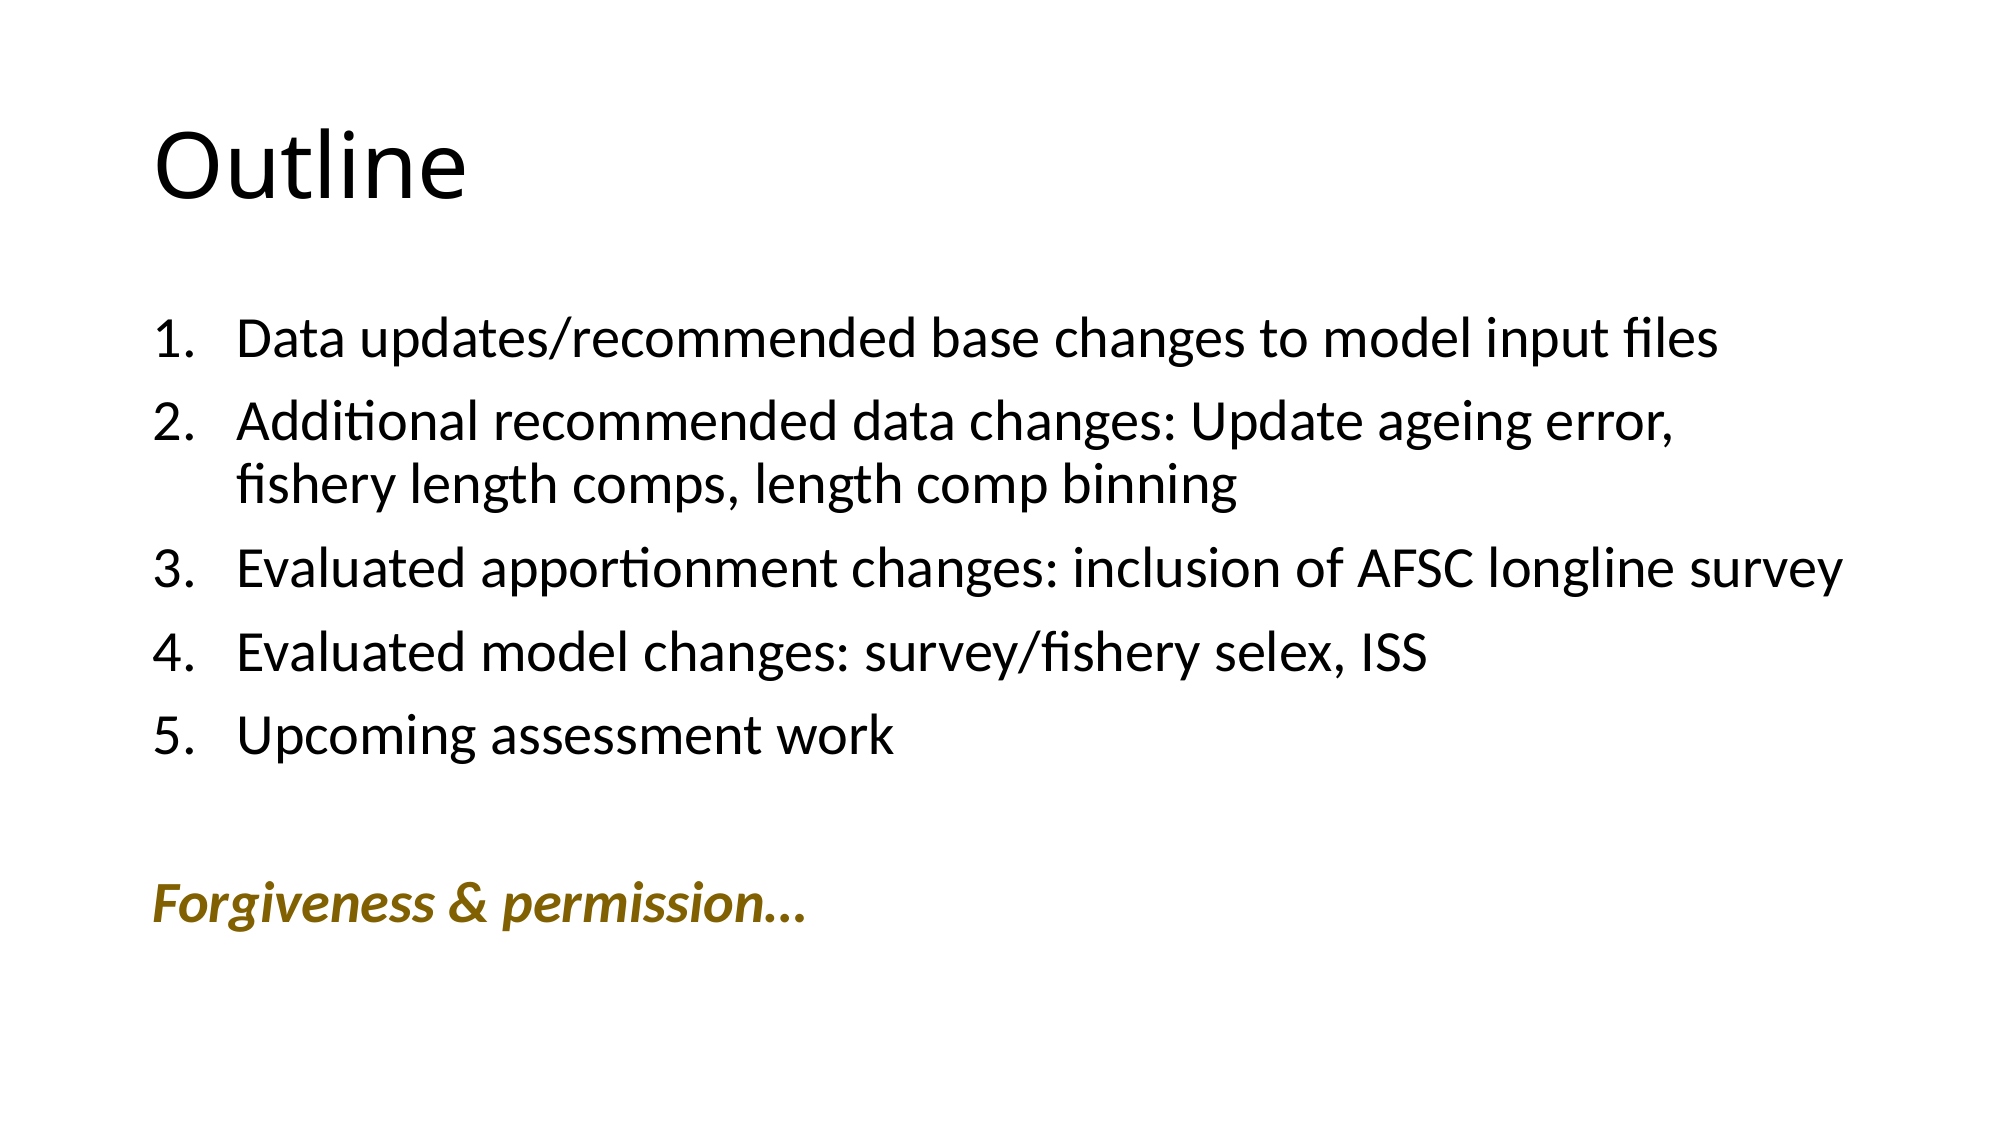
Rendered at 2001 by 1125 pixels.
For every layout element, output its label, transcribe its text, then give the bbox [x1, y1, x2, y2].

list Data updates/recommended base changes to model input files Additional recommended data changes: Update ageing error, fishery length comps, length comp binning Evaluated apportionment changes: inclusion of AFSC longline survey Evaluated model changes: survey/fishery selex, ISS Upcoming assessment work Forgiveness & permission… [137, 299, 1863, 1014]
title Outline [137, 59, 1863, 278]
